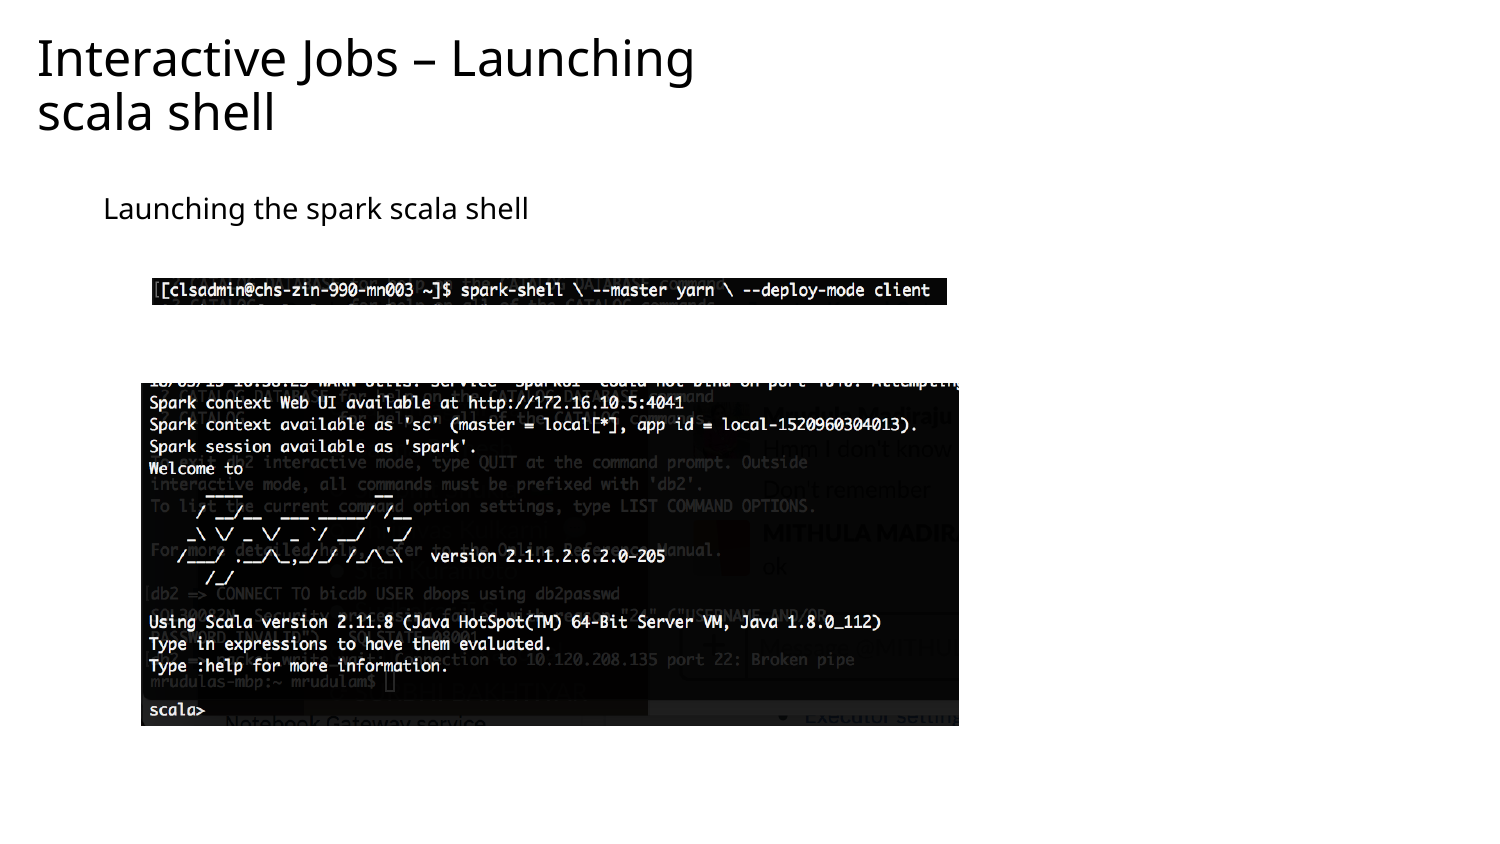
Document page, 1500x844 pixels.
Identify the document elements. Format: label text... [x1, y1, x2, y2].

list Launching the spark scala shell [103, 190, 1397, 726]
title Interactive Jobs – Launching scala shell [37, 33, 713, 770]
picture [152, 278, 947, 306]
picture [140, 383, 959, 726]
